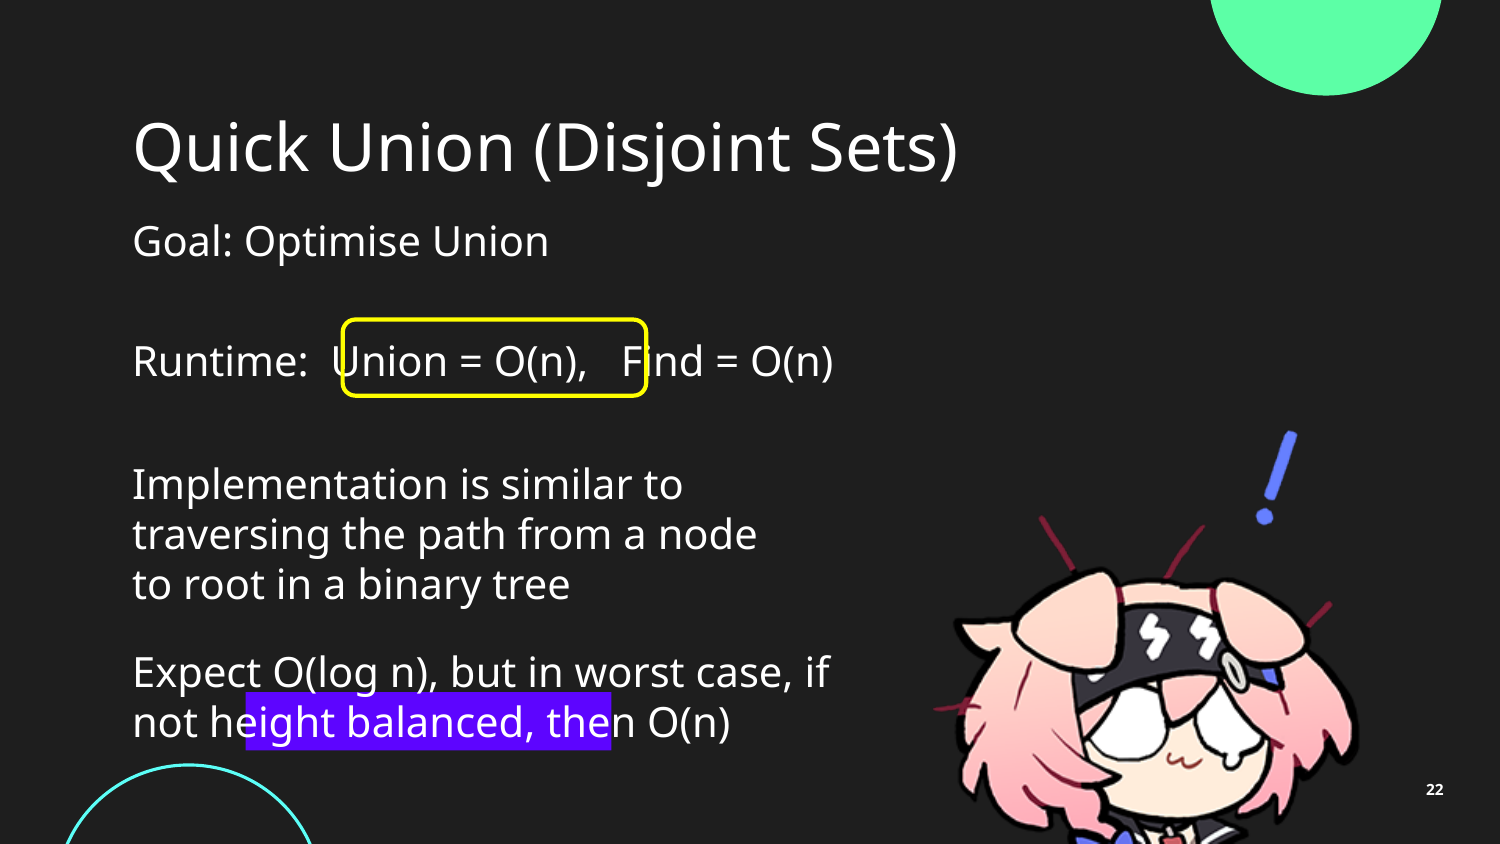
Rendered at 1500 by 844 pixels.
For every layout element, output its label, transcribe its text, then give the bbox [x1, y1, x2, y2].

text_box Runtime: Union = O(n), Find = O(n) [642, 319, 1383, 396]
slide_number 22 [1389, 764, 1480, 816]
text_box [340, 317, 649, 398]
picture [932, 407, 1374, 844]
text_box [244, 707, 614, 752]
text_box Runtime: Union = O(n), Find = O(n) [117, 319, 347, 396]
title Quick Union (Disjoint Sets) [117, 106, 1383, 183]
text_box Goal: Optimise Union [117, 199, 1383, 276]
text_box Expect O(log n), but in worst case, if not height balanced, then O(n) [117, 630, 904, 707]
text_box Implementation is similar to traversing the path from a node to root in a binary tree [117, 442, 815, 519]
